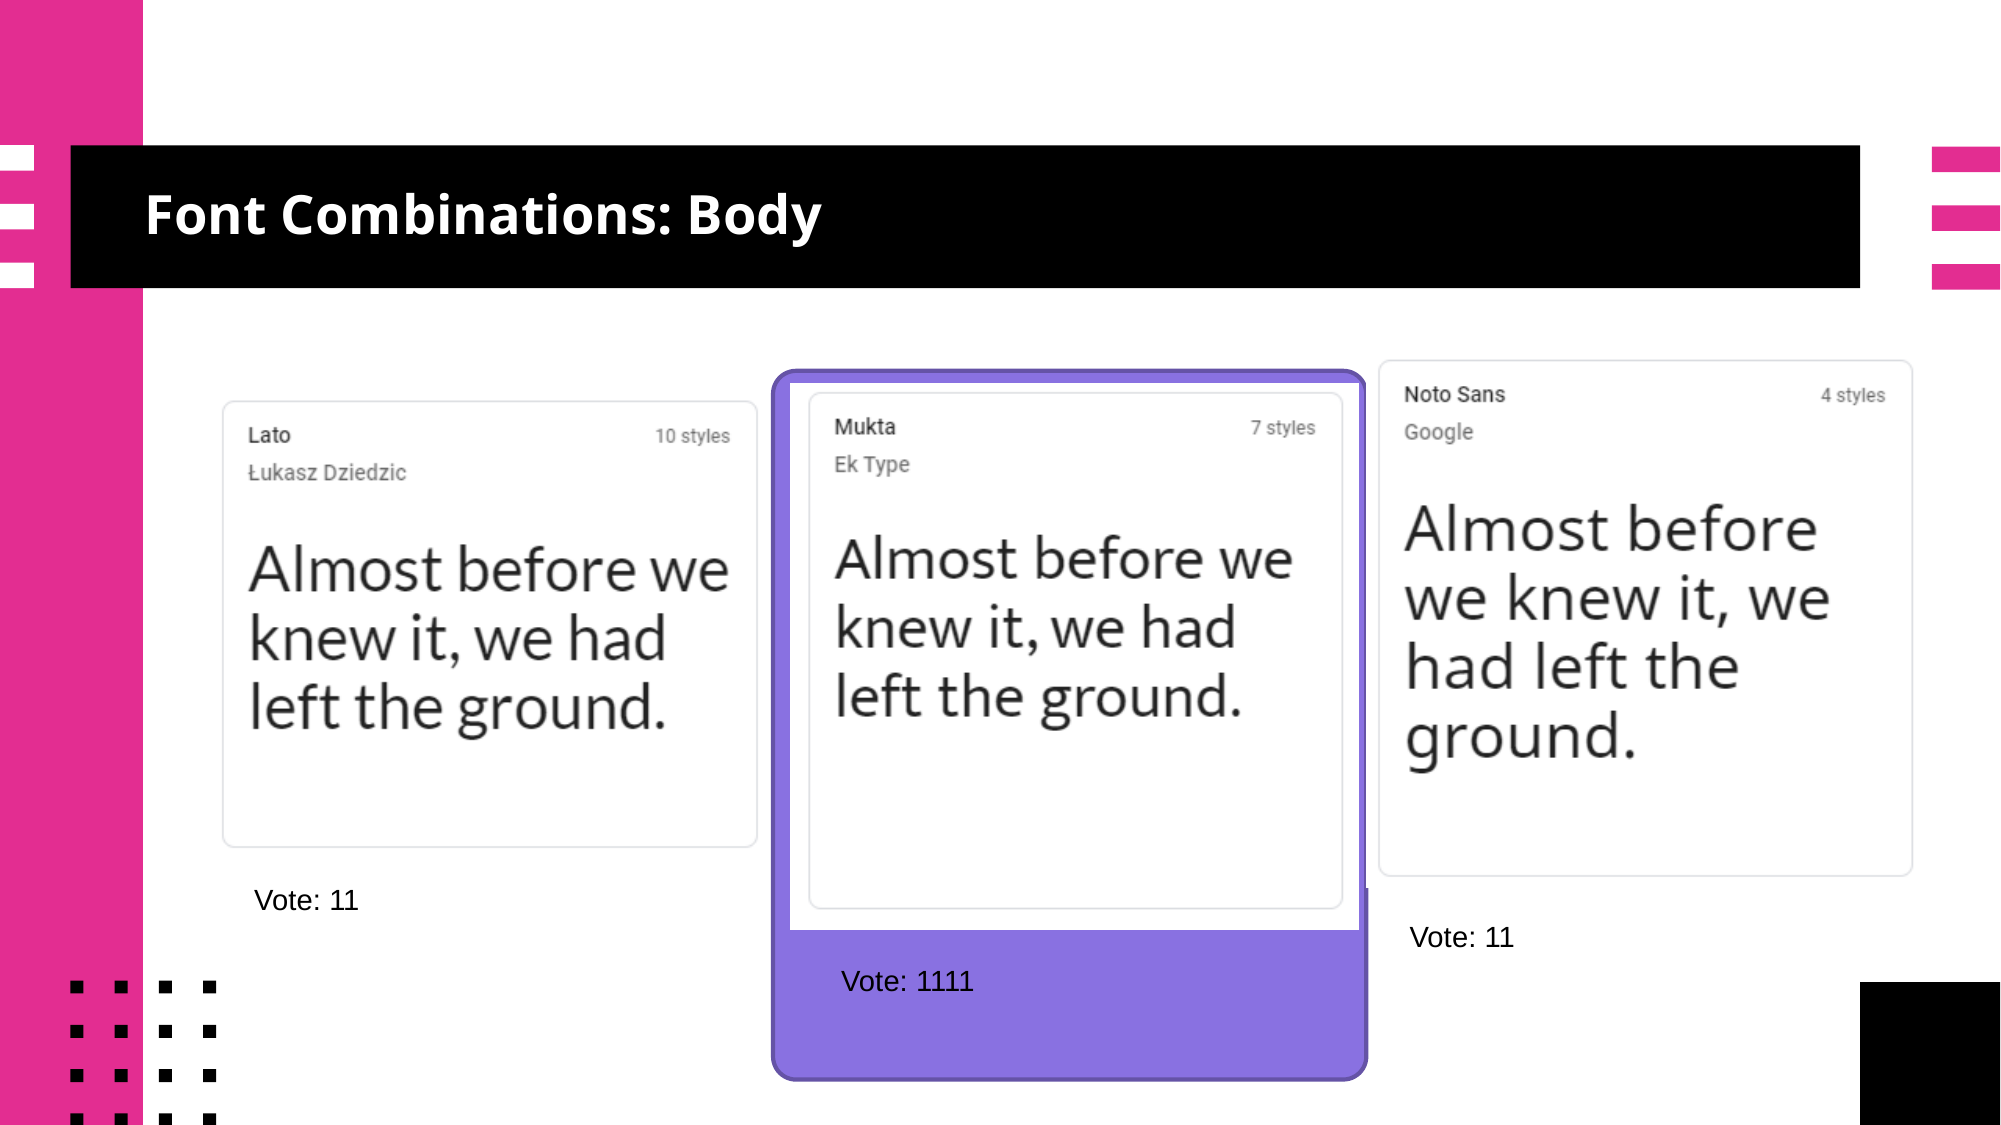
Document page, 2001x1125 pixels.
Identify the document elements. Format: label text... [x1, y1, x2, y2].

text_box [771, 368, 1361, 391]
text_box Vote: 11 [1394, 911, 1840, 962]
title Font Combinations: Body [144, 145, 1861, 289]
picture [1366, 349, 1930, 888]
text_box Vote: 1111 [826, 954, 1271, 1005]
text_box Vote: 11 [239, 877, 685, 925]
picture [213, 383, 1360, 930]
text_box [770, 877, 1369, 1082]
